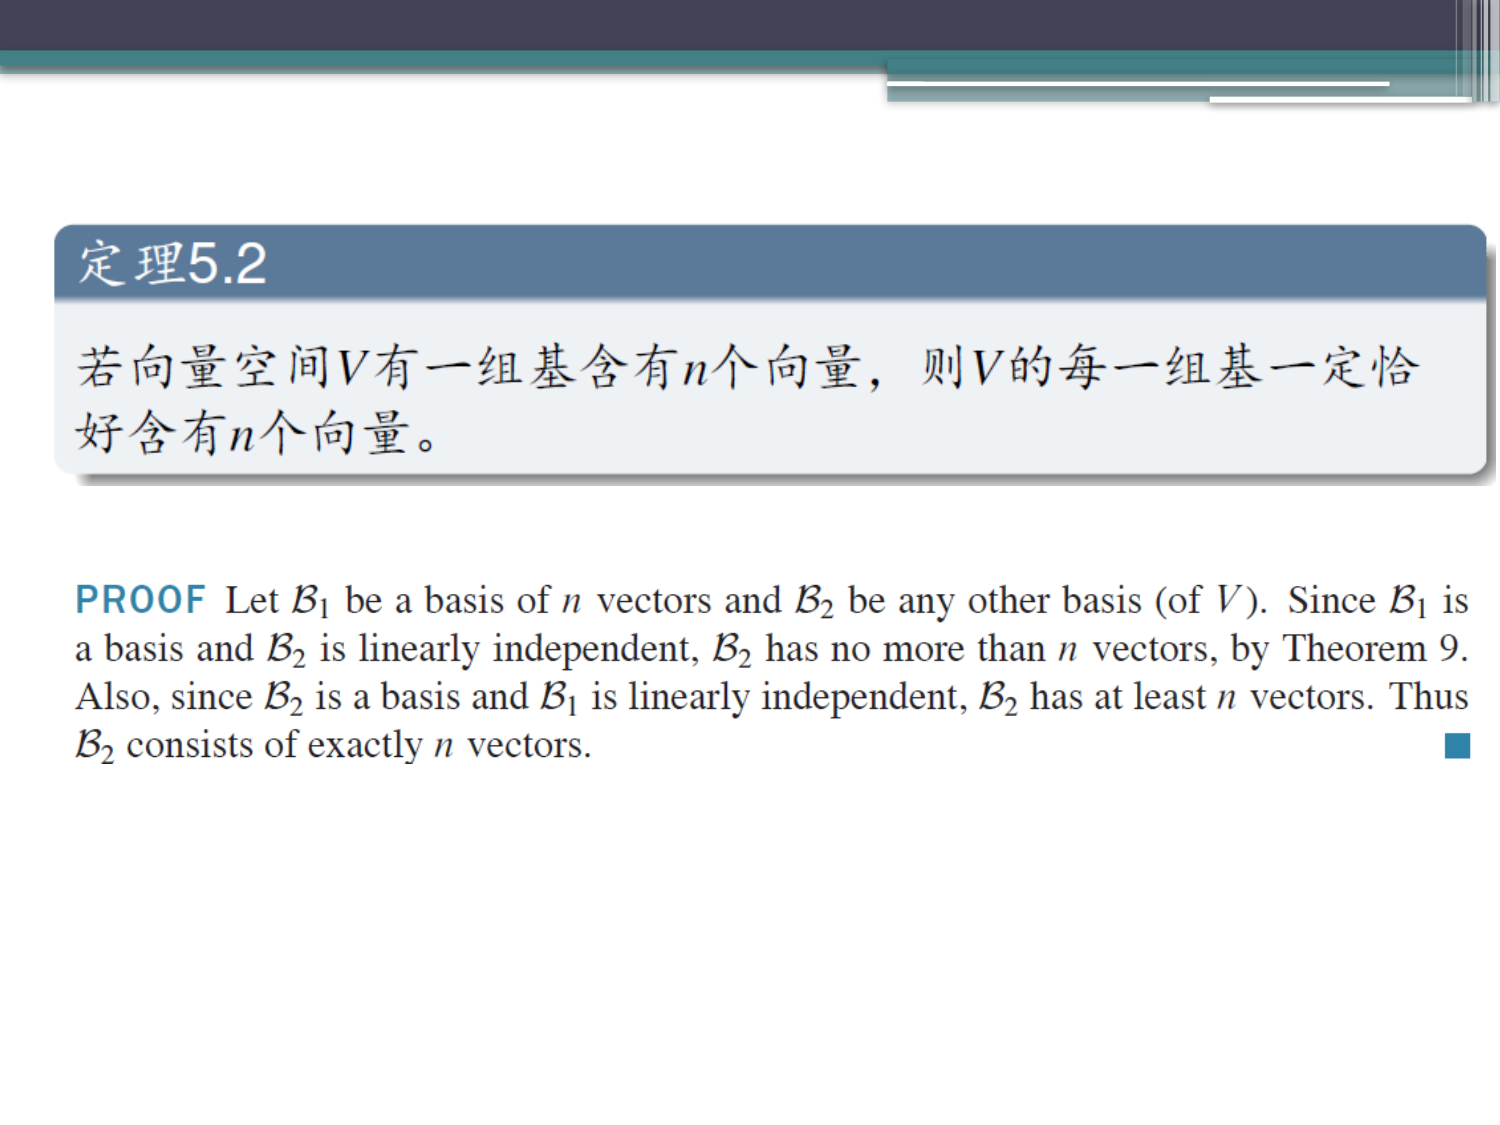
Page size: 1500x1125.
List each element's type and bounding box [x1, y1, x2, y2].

picture [53, 219, 1496, 486]
picture [64, 565, 1473, 764]
